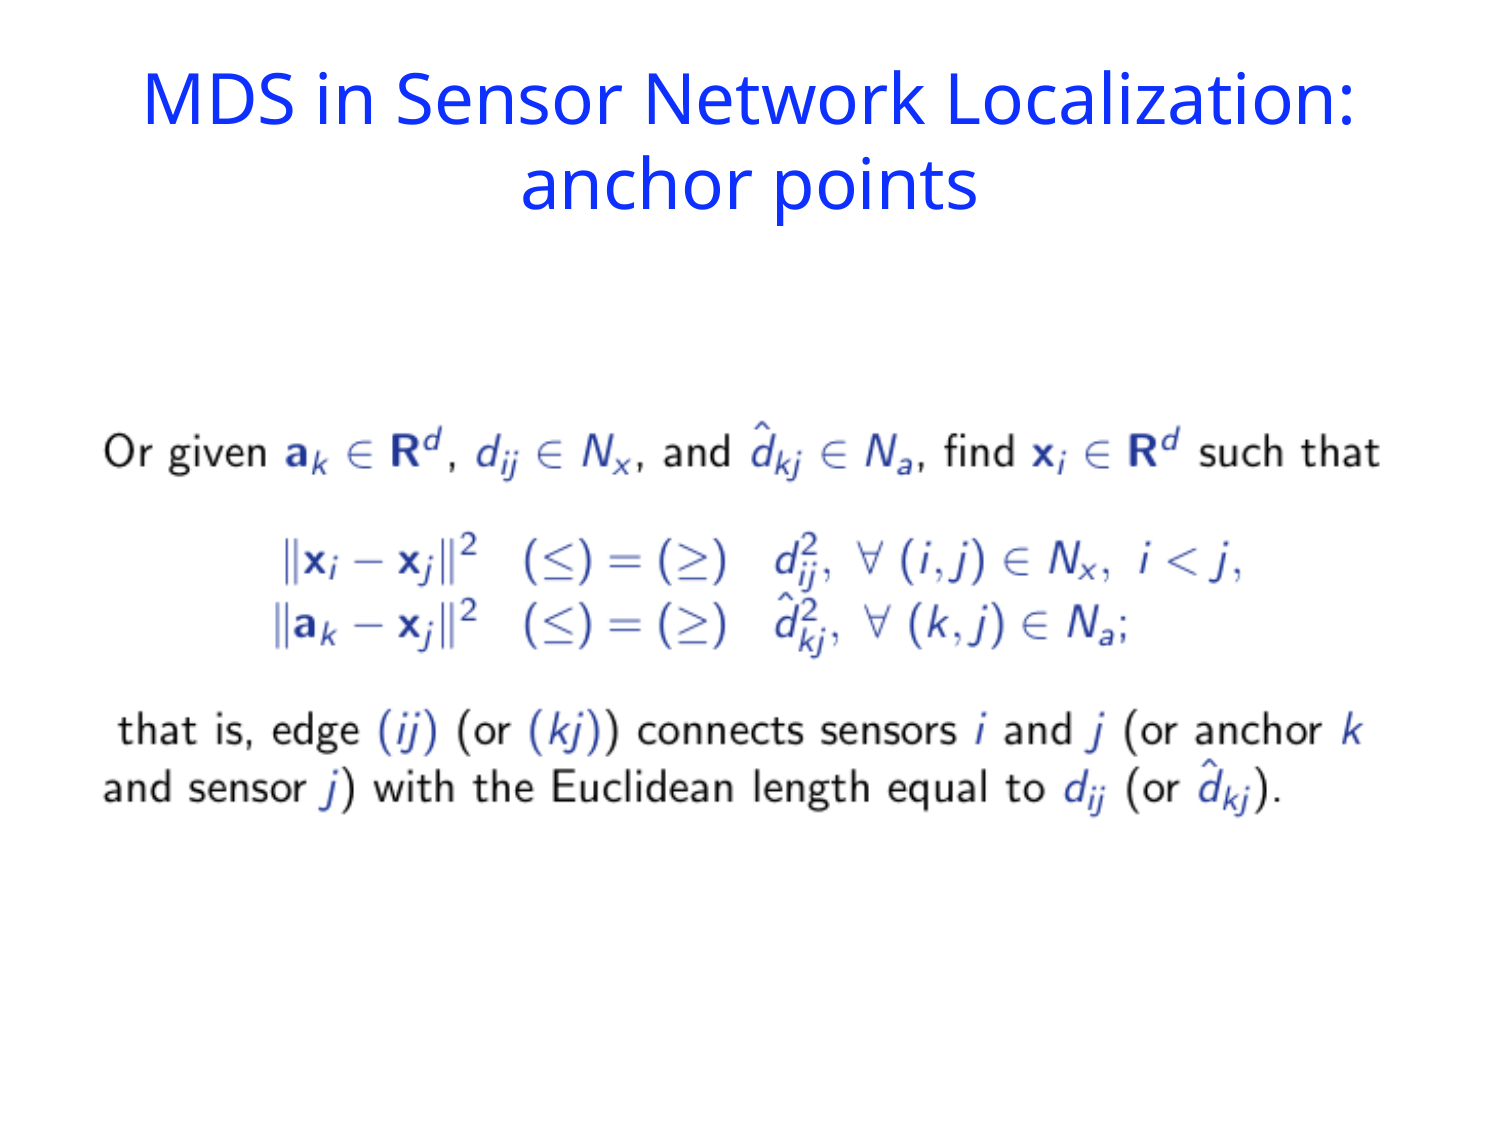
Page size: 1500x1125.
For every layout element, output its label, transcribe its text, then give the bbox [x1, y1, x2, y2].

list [74, 262, 1426, 1006]
title MDS in Sensor Network Localization: anchor points [75, 45, 1425, 233]
